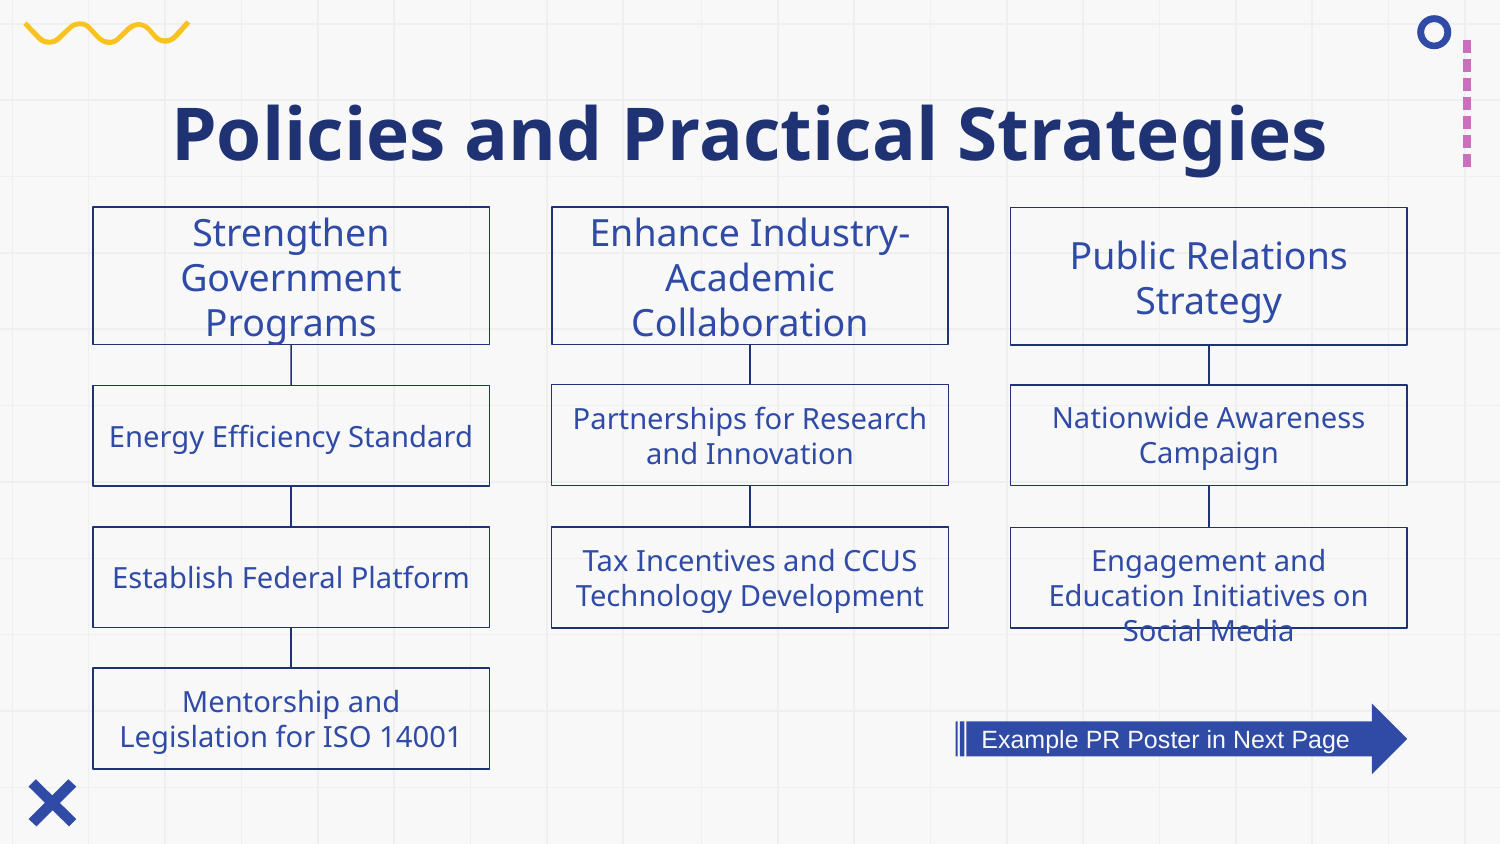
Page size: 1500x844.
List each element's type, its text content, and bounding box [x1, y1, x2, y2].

text_box Nationwide Awareness Campaign [1010, 384, 1408, 486]
text_box Tax Incentives and CCUS Technology Development [551, 526, 949, 628]
title Policies and Practical Strategies [118, 72, 1382, 167]
text_box Mentorship and Legislation for ISO 14001 [92, 668, 490, 770]
text_box Example PR Poster in Next Page [966, 703, 1408, 775]
text_box Partnerships for Research and Innovation [551, 384, 949, 486]
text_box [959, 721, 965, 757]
text_box Strengthen Government Programs [92, 207, 490, 345]
text_box Engagement and Education Initiatives on Social Media [1010, 527, 1408, 629]
text_box Energy Efficiency Standard [92, 385, 490, 487]
text_box Public Relations Strategy [1010, 207, 1408, 345]
text_box Enhance Industry-Academic Collaboration [551, 206, 949, 345]
text_box Establish Federal Platform [92, 526, 490, 628]
